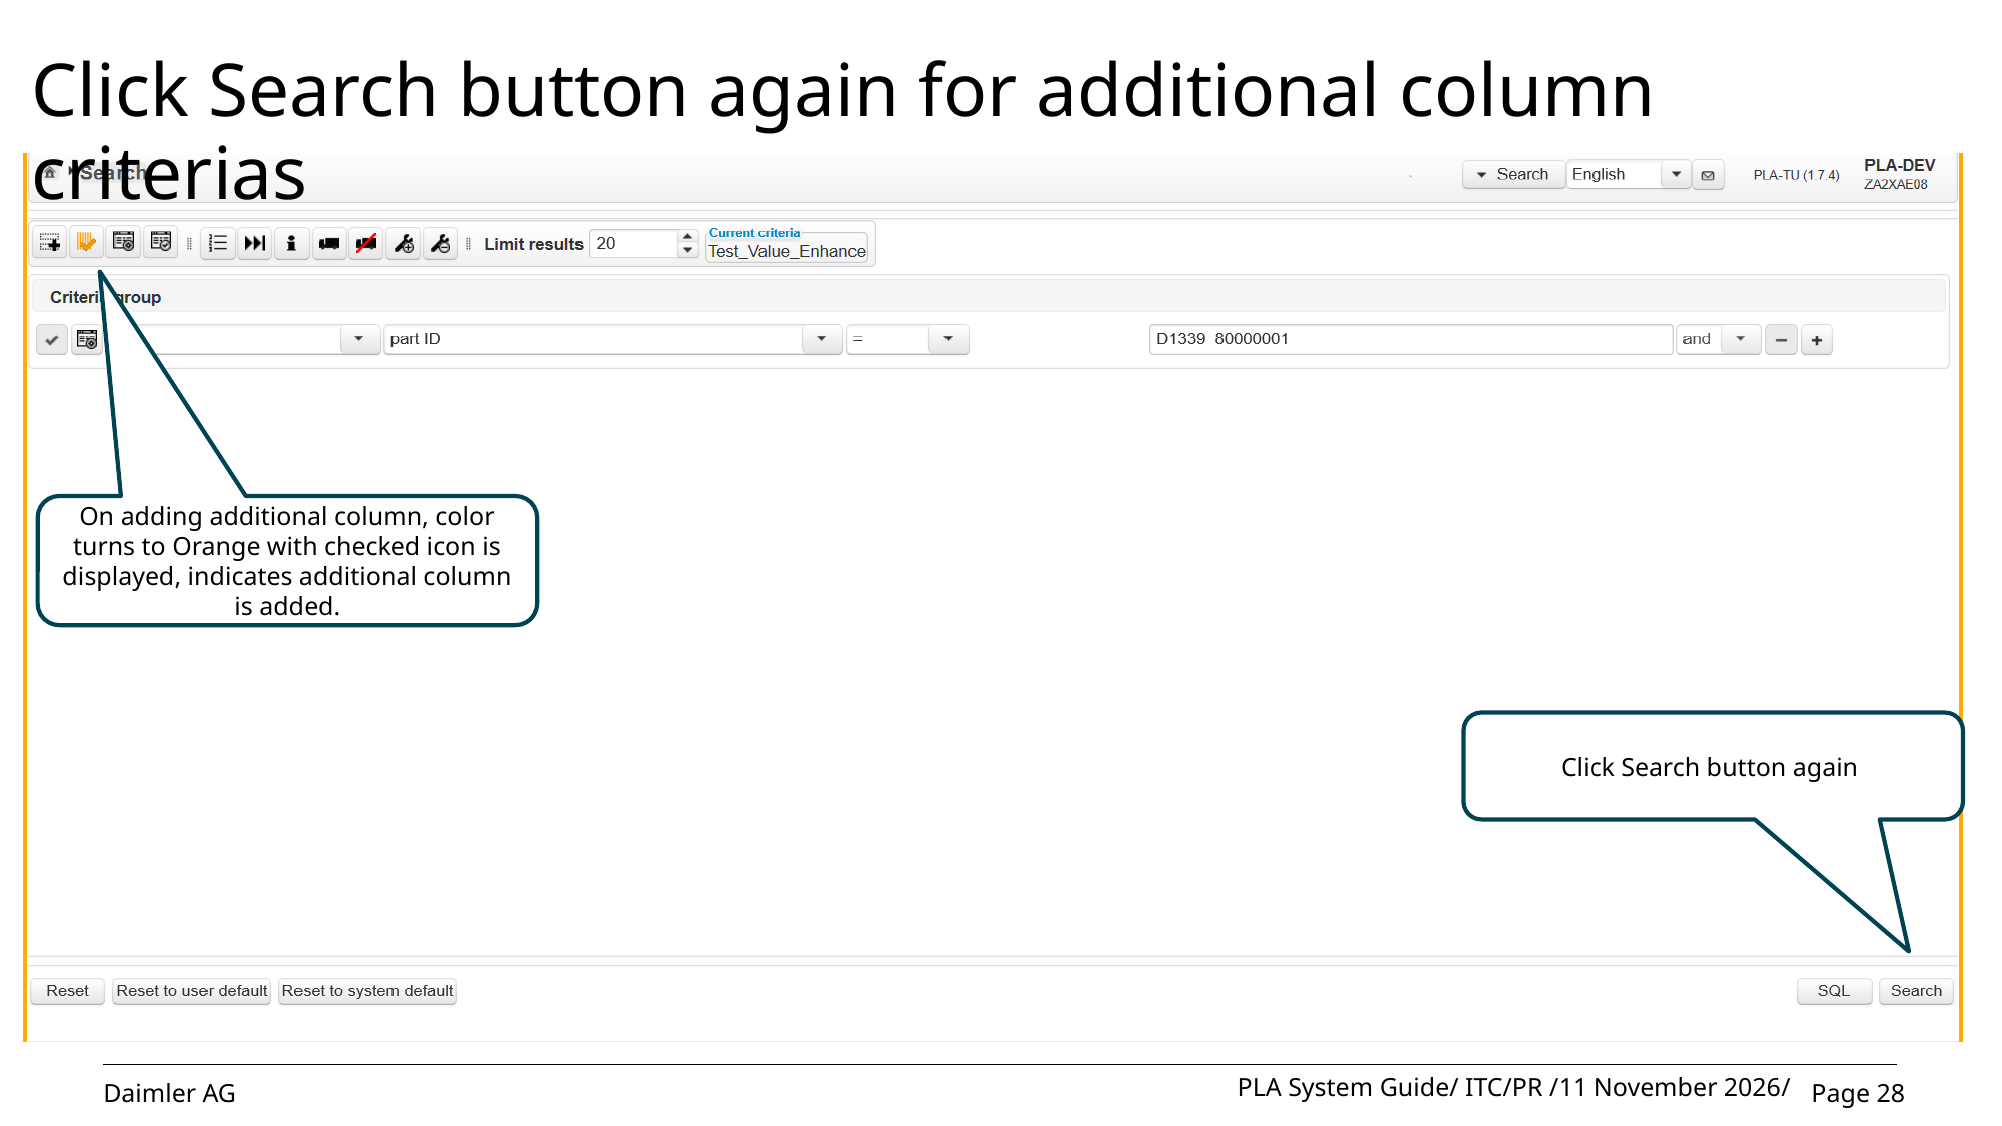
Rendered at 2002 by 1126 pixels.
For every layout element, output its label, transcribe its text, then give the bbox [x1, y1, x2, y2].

picture [1466, 715, 1960, 943]
footer PLA System Guide/ ITC/PR /05 November 2020/ [472, 1077, 1806, 1113]
picture [22, 153, 1964, 1042]
slide_number Page 28 [1811, 1077, 2001, 1113]
list [103, 1053, 1898, 1065]
title Click Search button again for additional column criterias [31, 47, 1898, 153]
